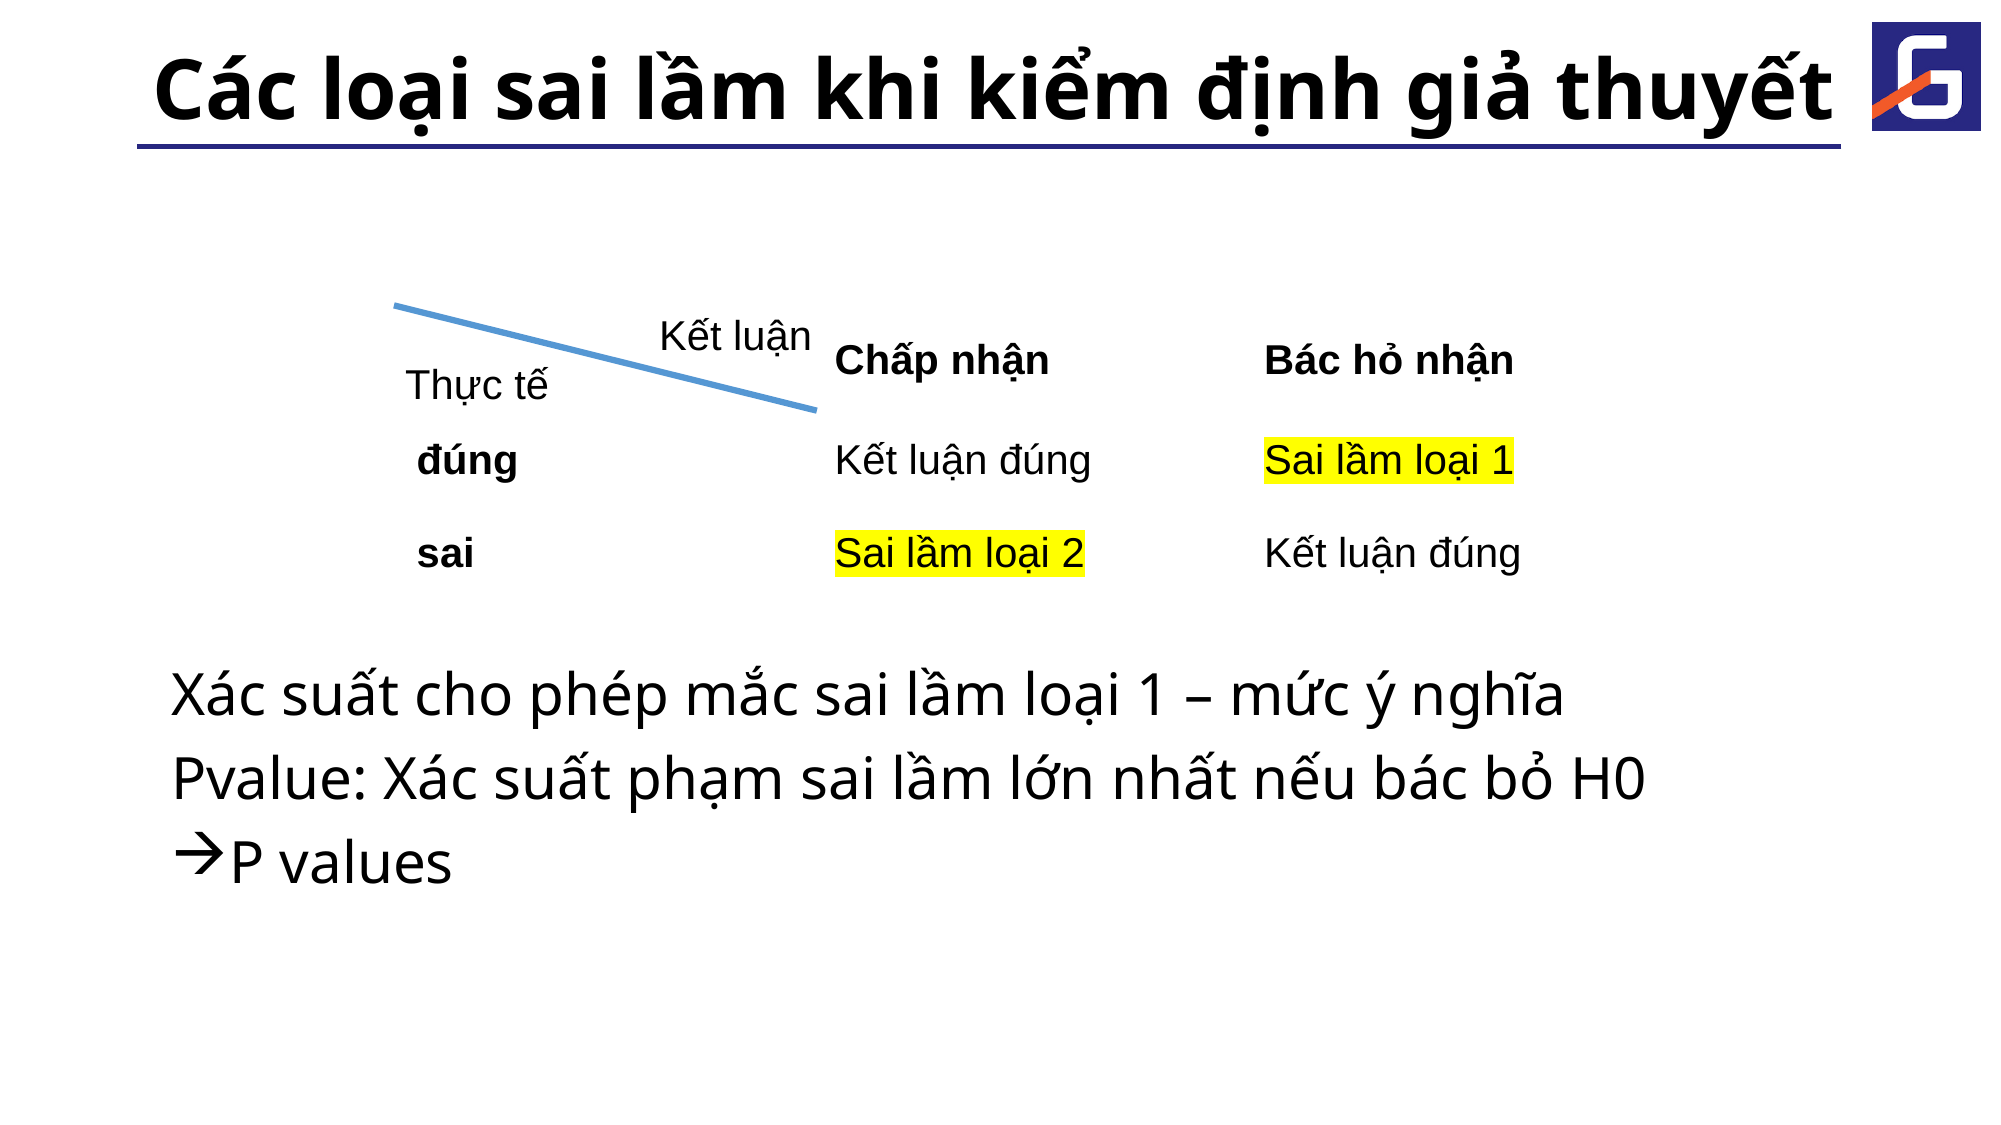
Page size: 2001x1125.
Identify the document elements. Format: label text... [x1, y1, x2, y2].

title Các loại sai lầm khi kiểm định giả thuyết [137, 26, 1863, 160]
picture [1872, 22, 1981, 131]
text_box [393, 305, 818, 411]
